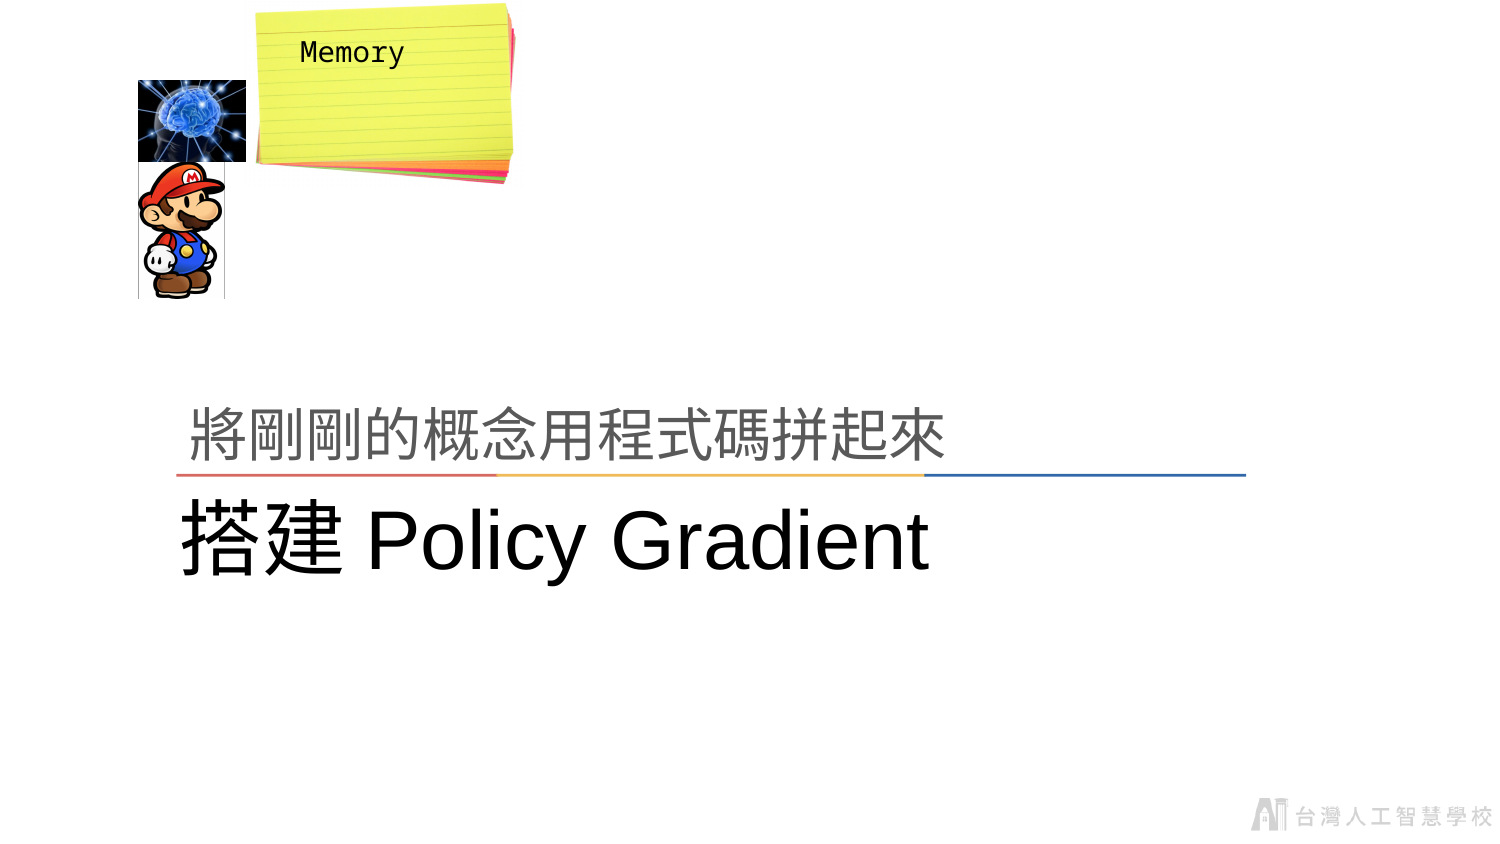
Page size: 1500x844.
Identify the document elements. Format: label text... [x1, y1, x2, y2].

title 搭建Policy Gradient [174, 513, 1080, 600]
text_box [245, 0, 526, 190]
text_box 將剛剛的概念用程式碼拼起來 [174, 382, 1349, 513]
picture [138, 80, 246, 299]
